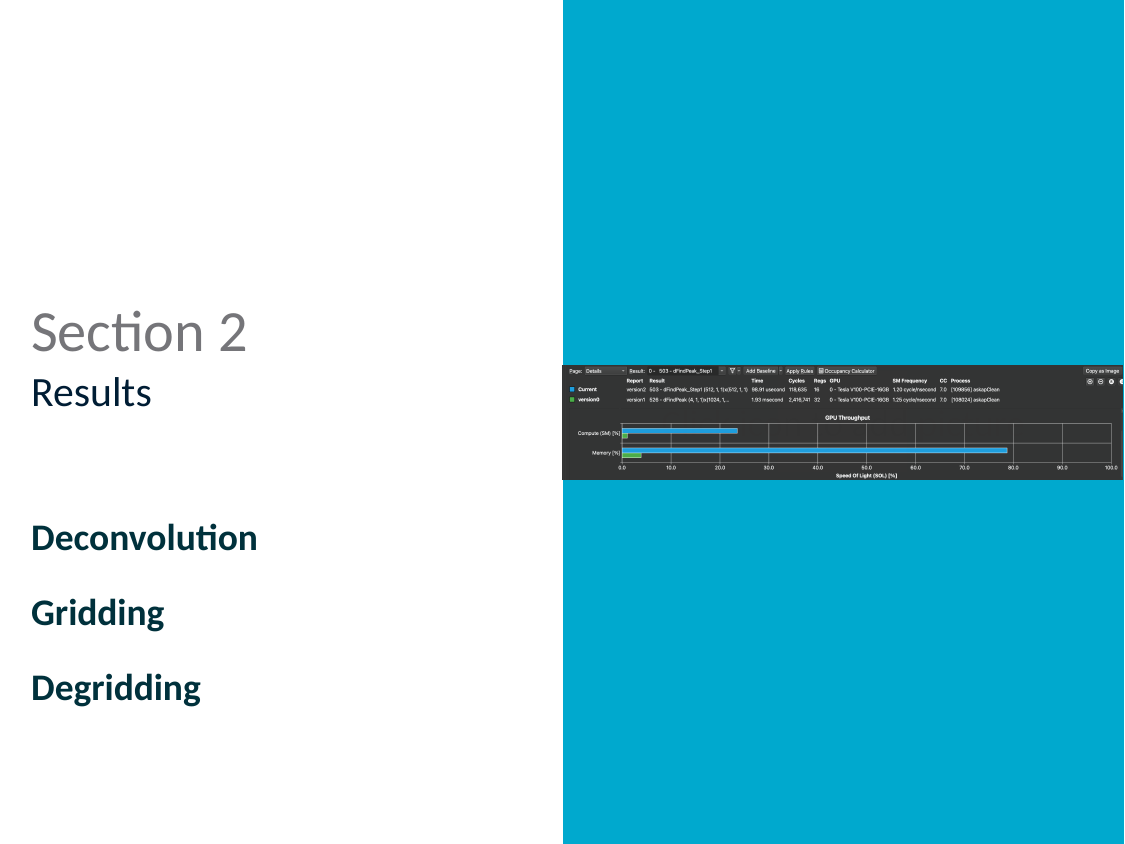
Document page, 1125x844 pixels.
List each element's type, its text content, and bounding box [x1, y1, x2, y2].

list Section 2 Results Deconvolution Gridding Degridding [30, 303, 519, 718]
picture [562, 0, 1125, 844]
